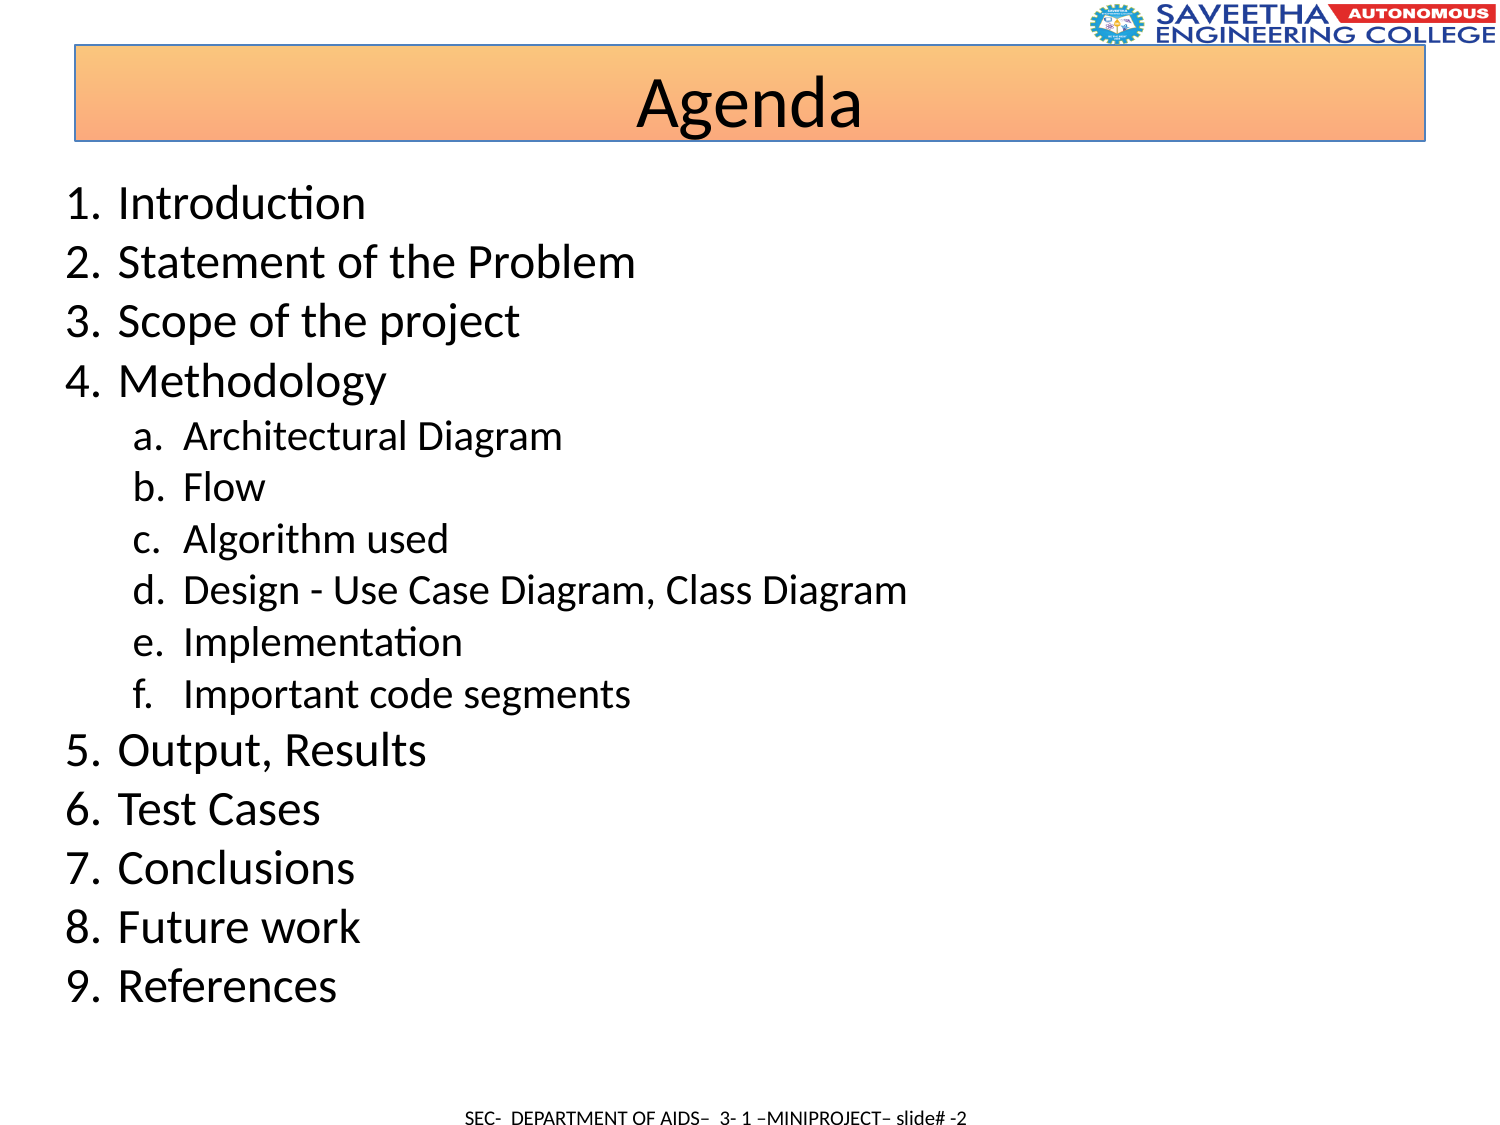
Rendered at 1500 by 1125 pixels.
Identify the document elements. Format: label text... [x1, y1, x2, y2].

picture [1080, 0, 1500, 46]
list Introduction Statement of the Problem Scope of the project Methodology Architectural Diagram Flow Algorithm used Design - Use Case Diagram, Class Diagram Implementation Important code segments Output, Results Test Cases Conclusions Future work References [37, 162, 1450, 1025]
title Agenda [75, 45, 1425, 150]
